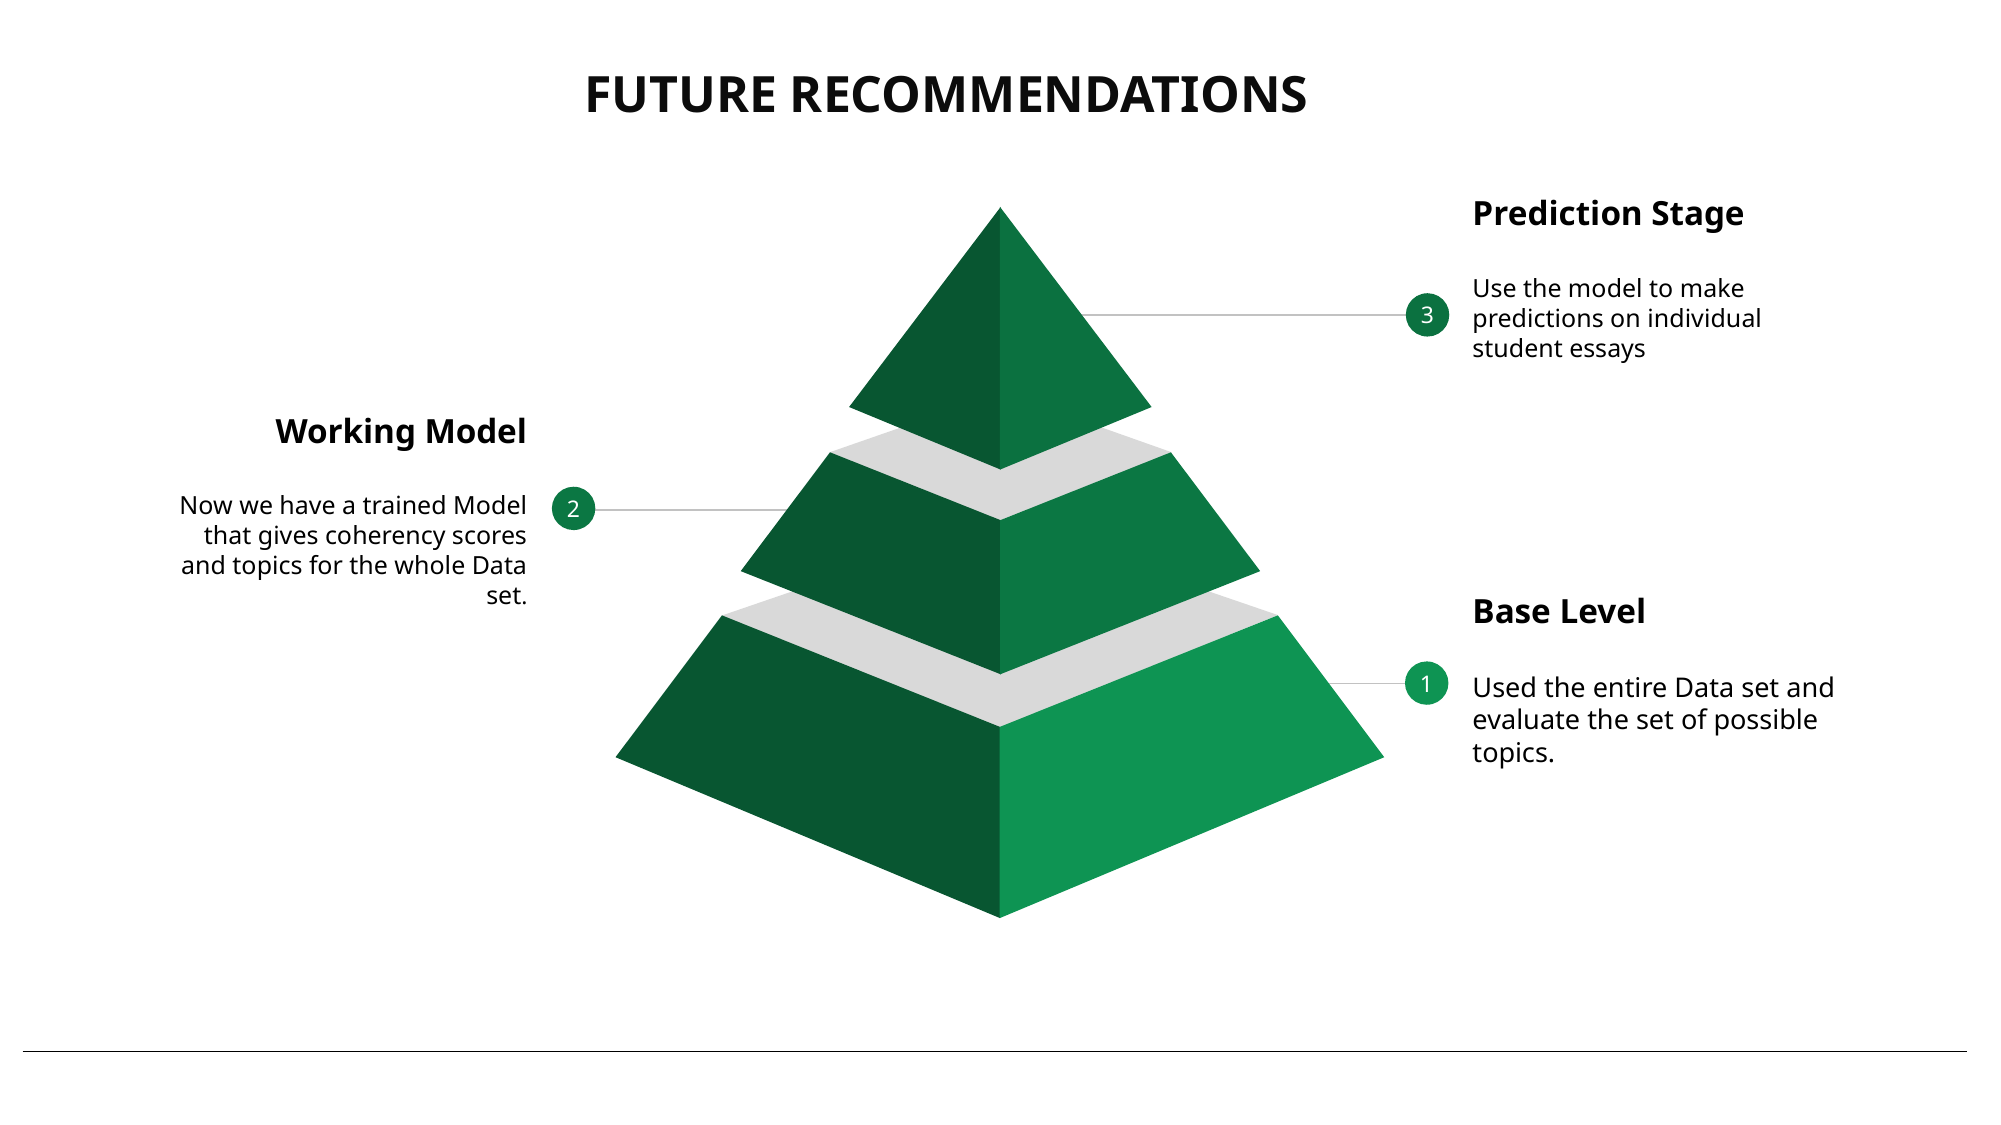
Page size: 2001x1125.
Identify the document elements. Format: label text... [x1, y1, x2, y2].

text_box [1073, 161, 1861, 465]
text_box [615, 206, 1385, 919]
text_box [1388, 527, 1861, 831]
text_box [138, 358, 610, 662]
title FUTURE RECOMMENDATIONS [37, 47, 1856, 237]
